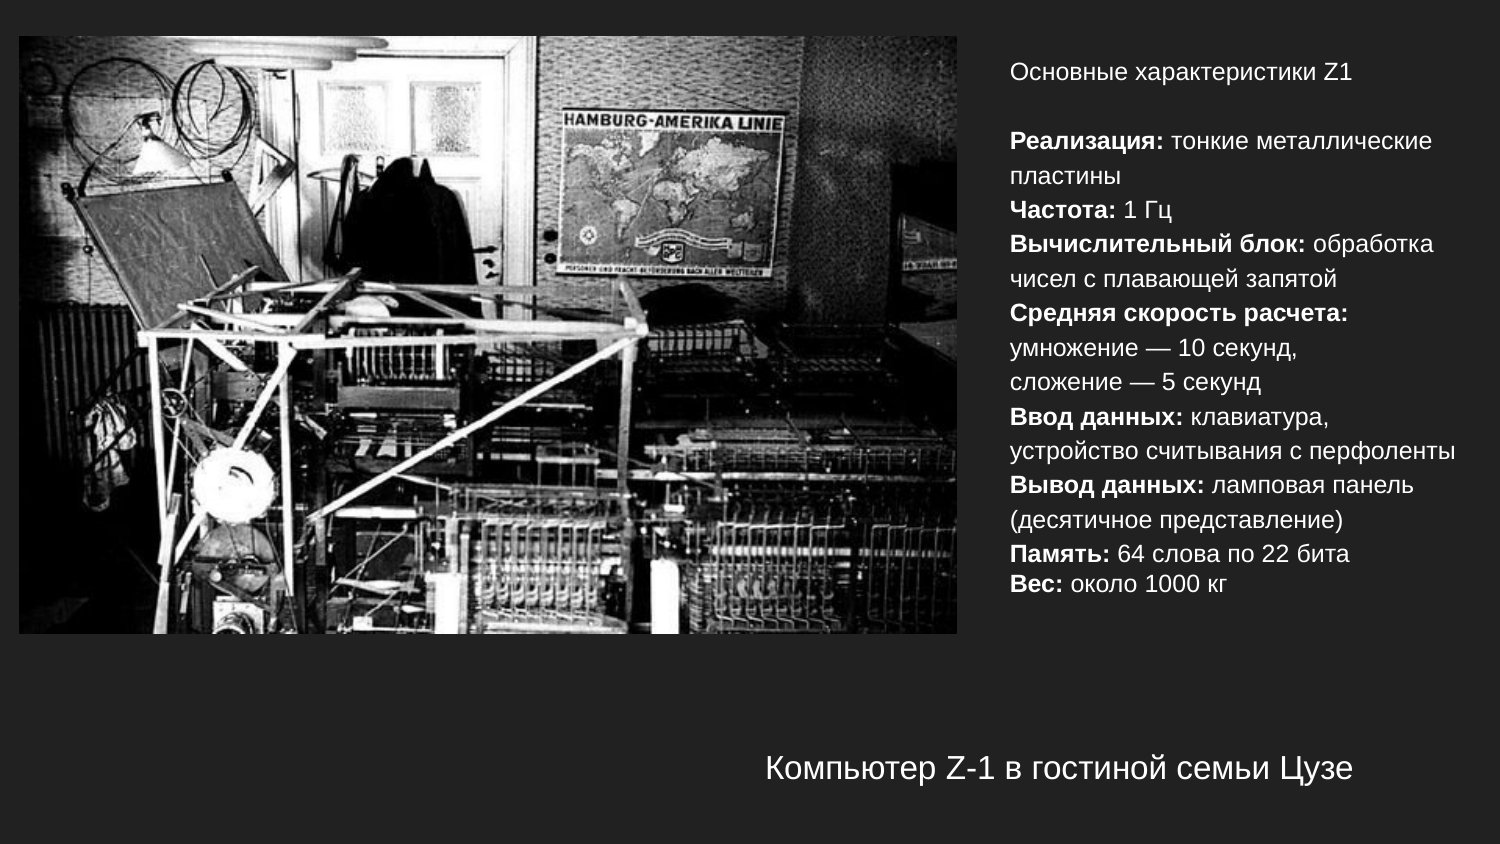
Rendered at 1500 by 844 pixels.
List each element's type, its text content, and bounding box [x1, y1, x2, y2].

text_box Основные характеристики Z1 Реализация: тонкие металлические пластины Частота: 1 Гц Вычислительный блок: обработка чисел с плавающей запятой Средняя скорость расчета: умножение — 10 секунд, сложение — 5 секунд Ввод данных: клавиатура, устройство считывания с перфоленты Вывод данных: ламповая панель (десятичное представление) Память: 64 слова по 22 бита Вес: около 1000 кг [994, 36, 1472, 656]
picture [19, 36, 958, 634]
title Компьютер Z-1 в гостиной семьи Цузе [750, 730, 1449, 824]
